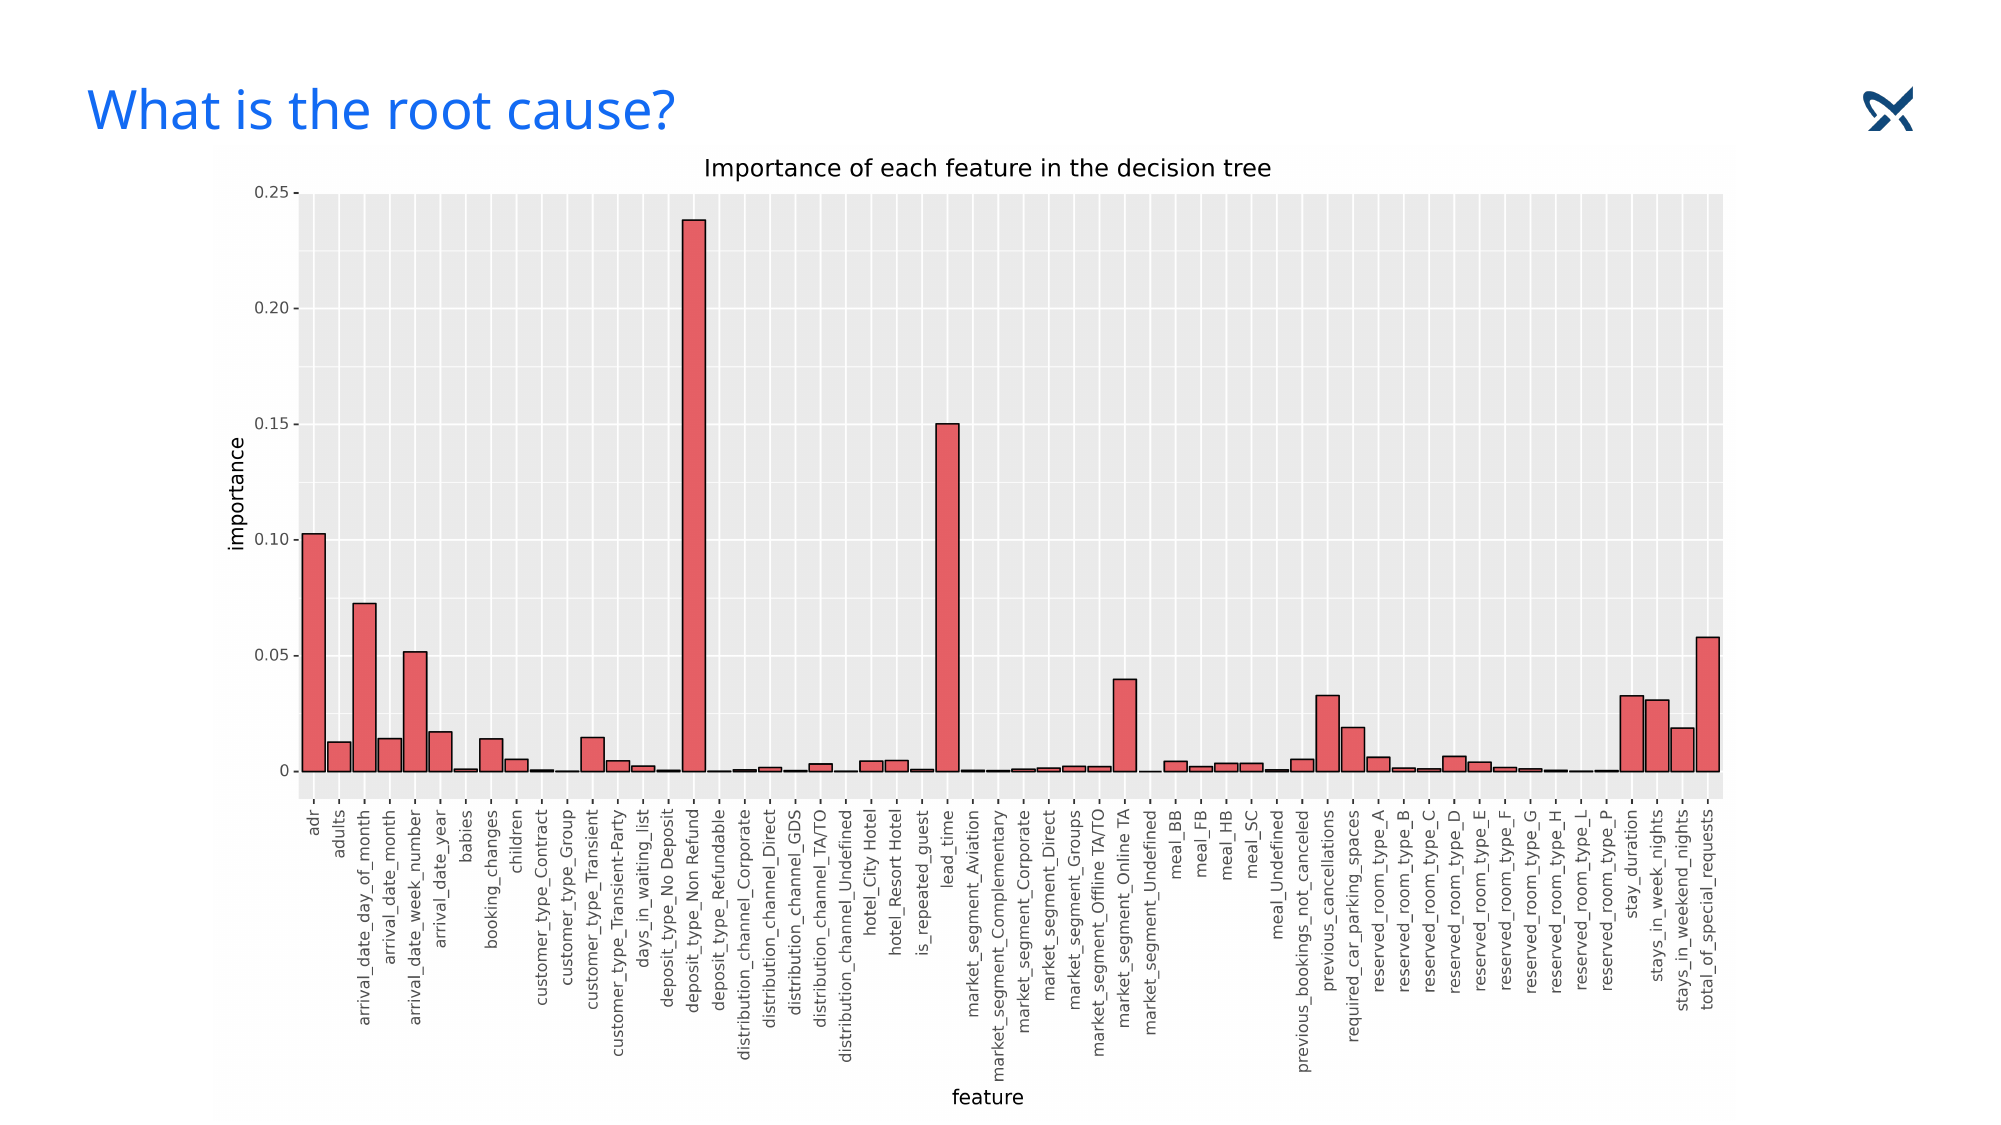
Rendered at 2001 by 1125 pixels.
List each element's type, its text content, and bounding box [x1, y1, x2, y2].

picture [1863, 86, 1913, 131]
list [213, 145, 1736, 1121]
title What is the root cause? [86, 82, 1681, 197]
